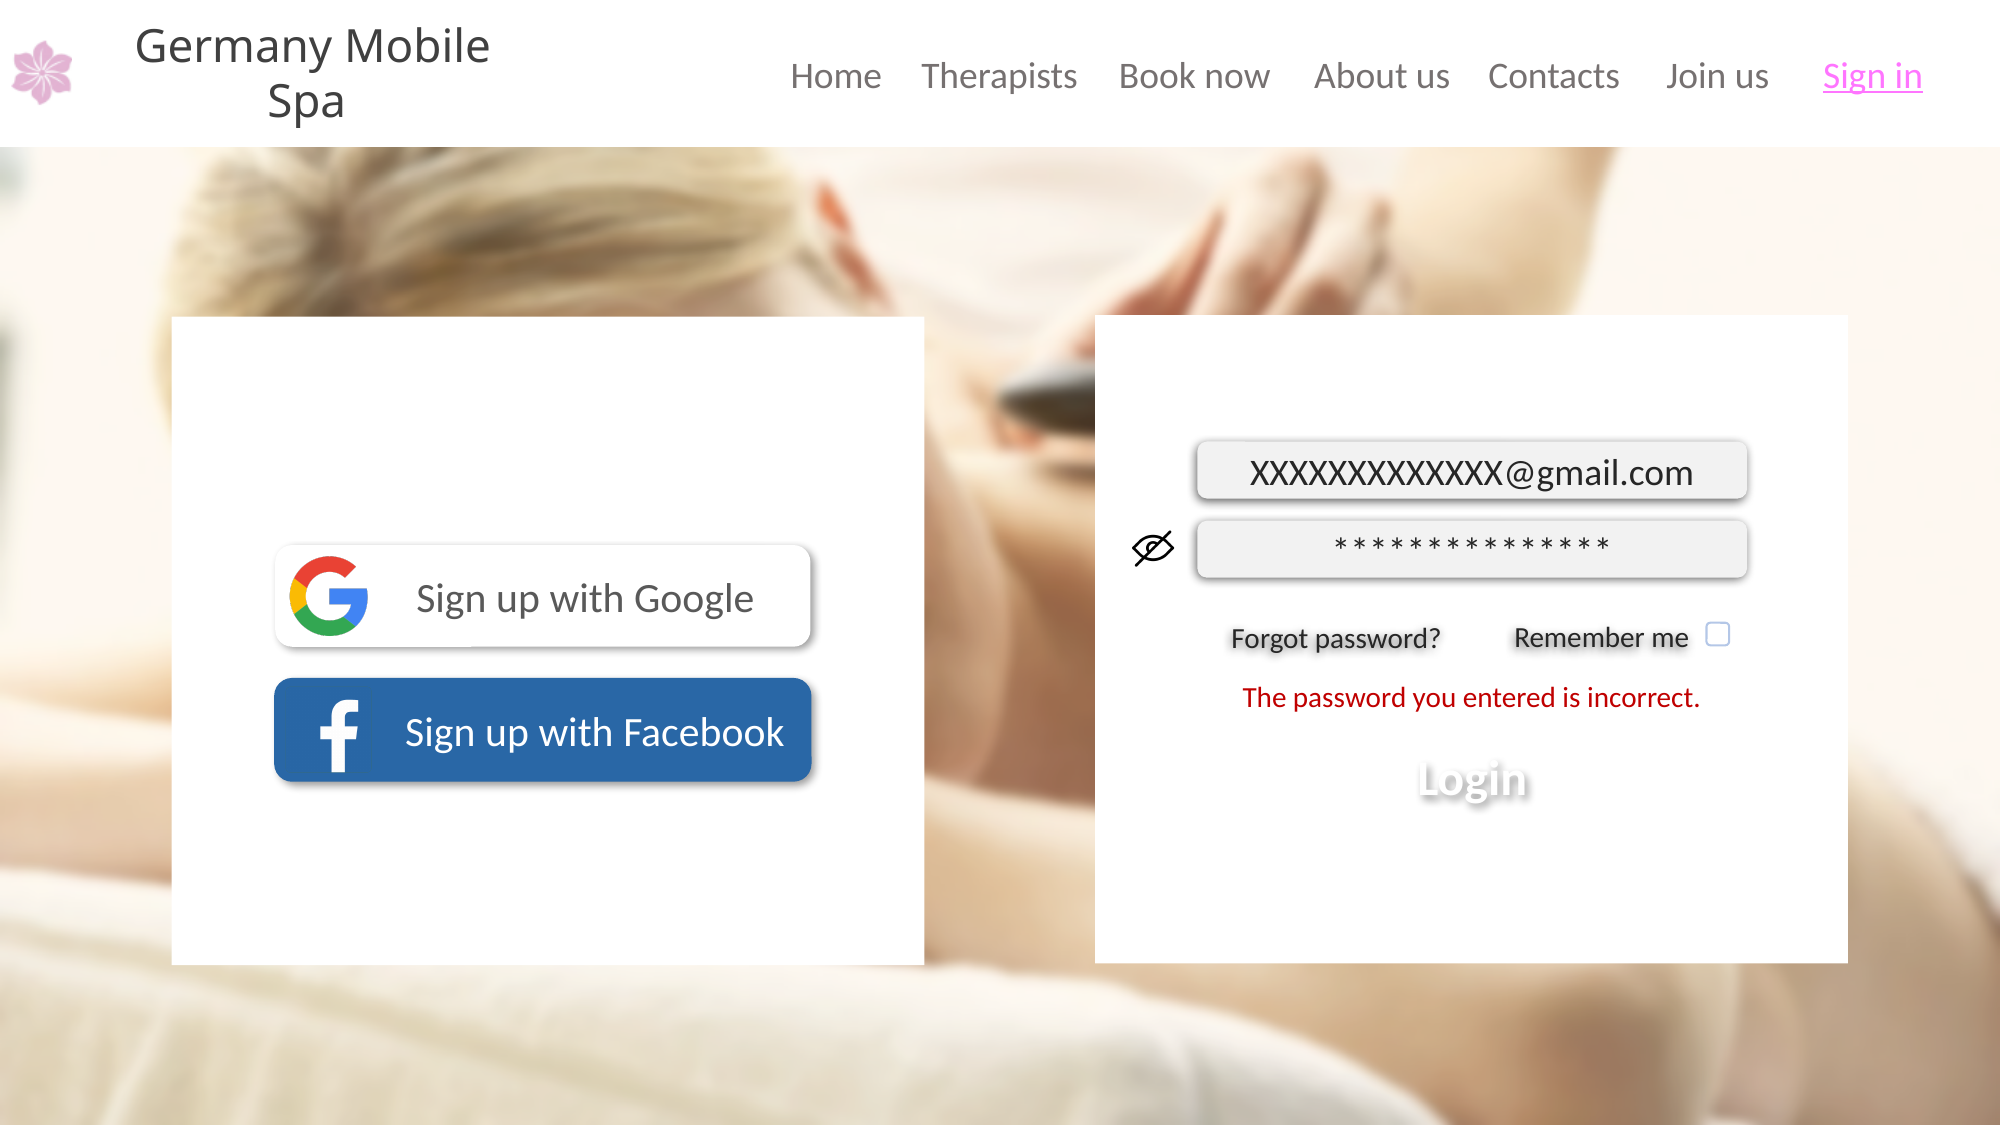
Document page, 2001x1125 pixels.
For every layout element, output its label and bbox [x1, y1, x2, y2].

text_box [260, 678, 811, 781]
text_box [275, 544, 811, 647]
picture [0, 0, 2000, 1125]
